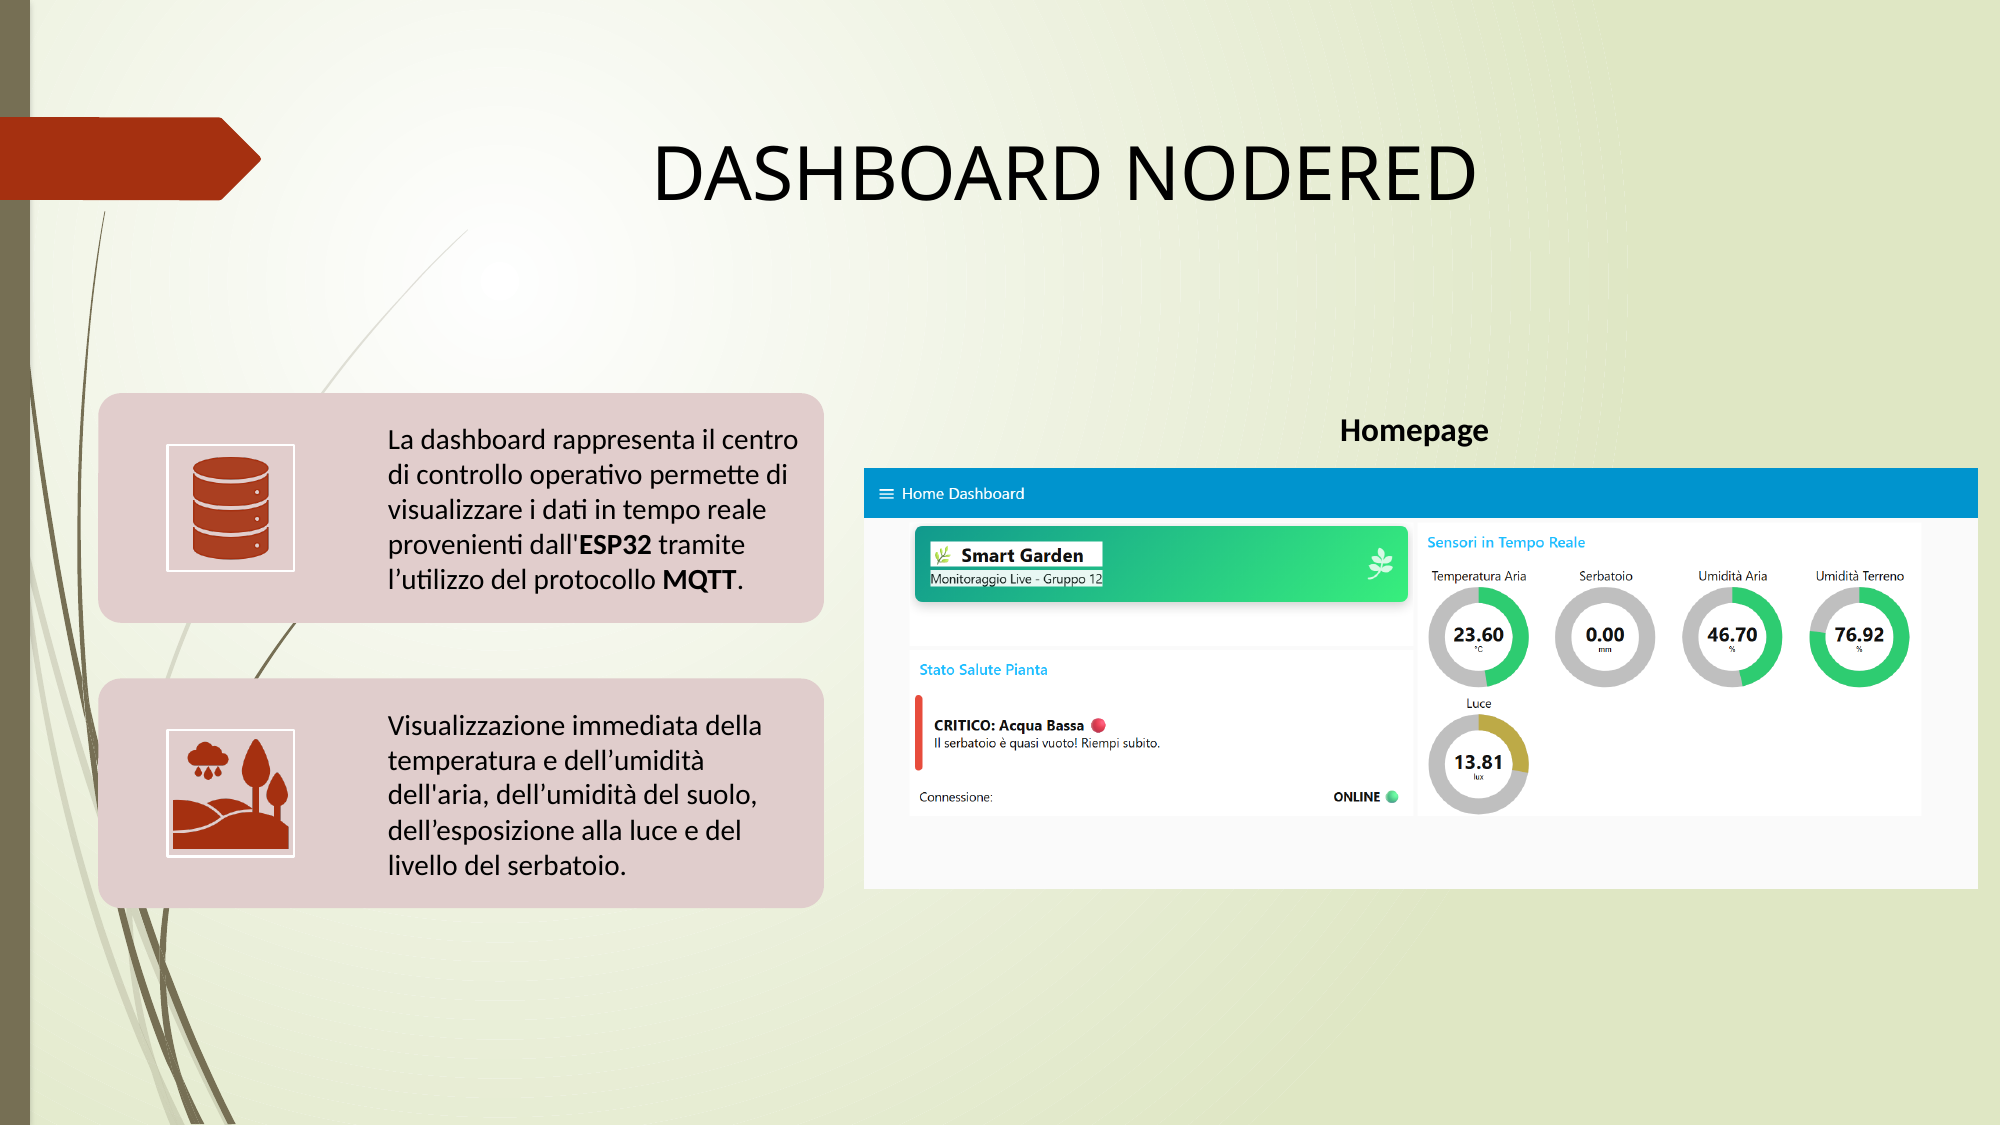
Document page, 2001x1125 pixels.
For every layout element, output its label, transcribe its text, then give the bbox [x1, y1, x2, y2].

picture [864, 519, 1979, 889]
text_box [98, 279, 825, 1022]
text_box Homepage [1325, 400, 1518, 456]
text_box DASHBOARD NODERED [162, 118, 1978, 223]
